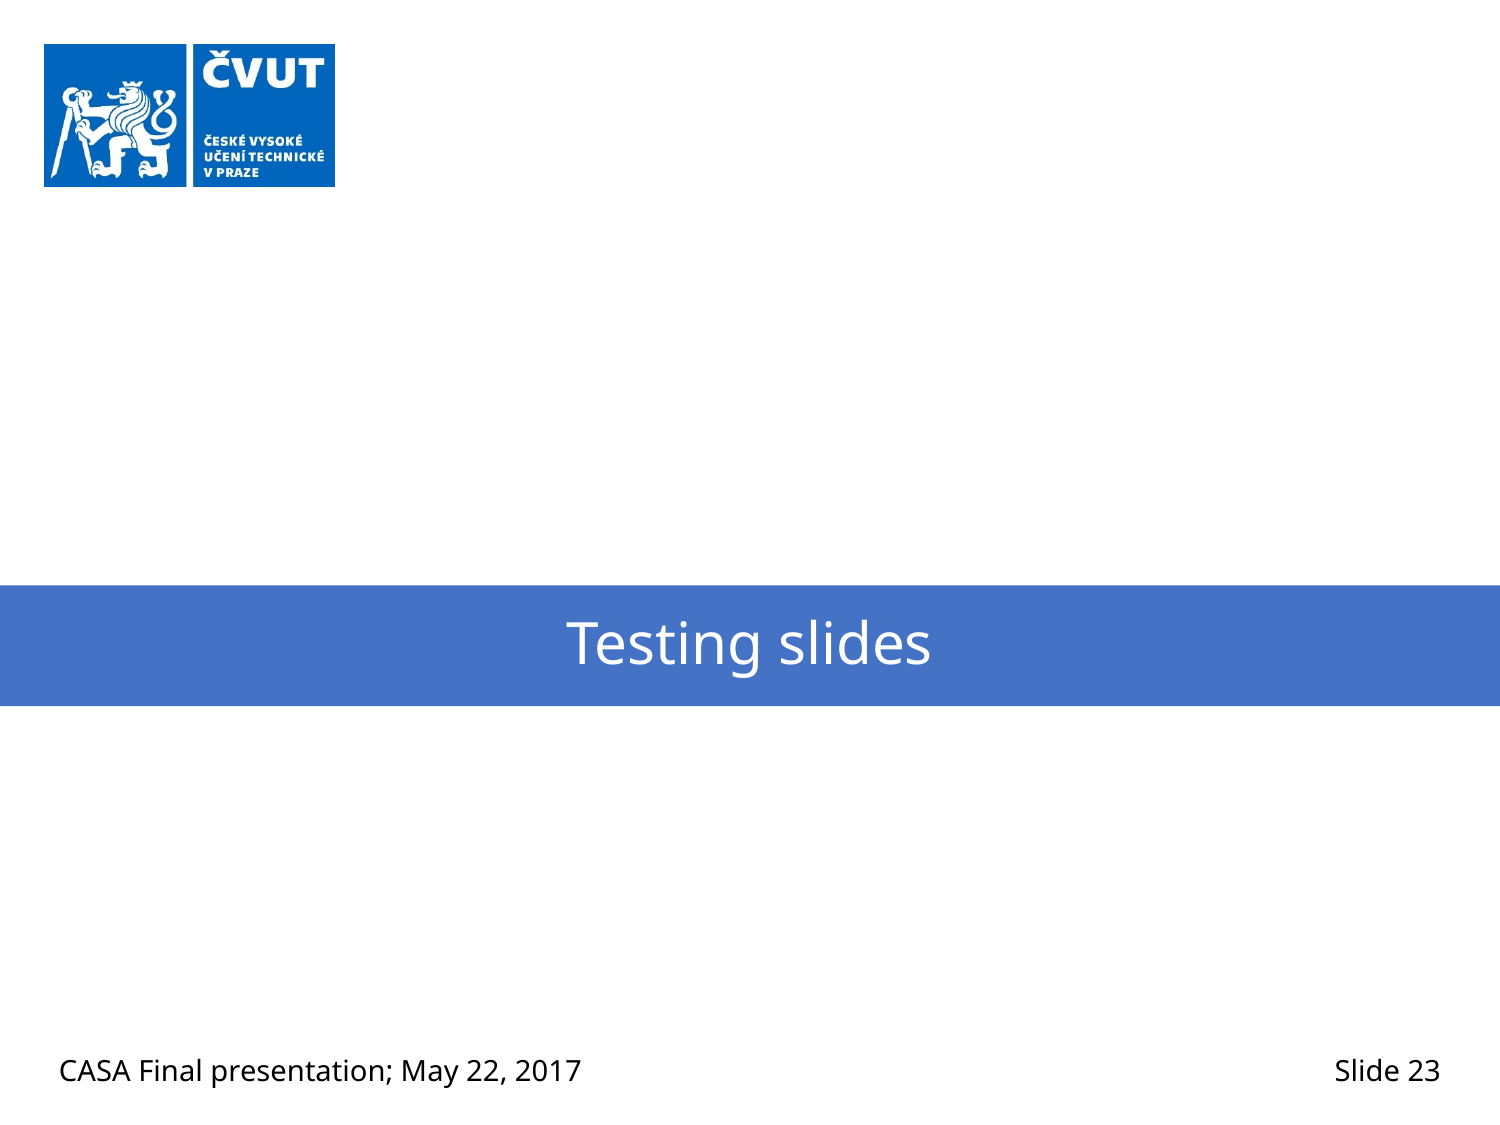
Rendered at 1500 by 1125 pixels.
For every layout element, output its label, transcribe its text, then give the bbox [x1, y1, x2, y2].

title Testing slides [0, 585, 1500, 707]
picture [44, 44, 335, 187]
